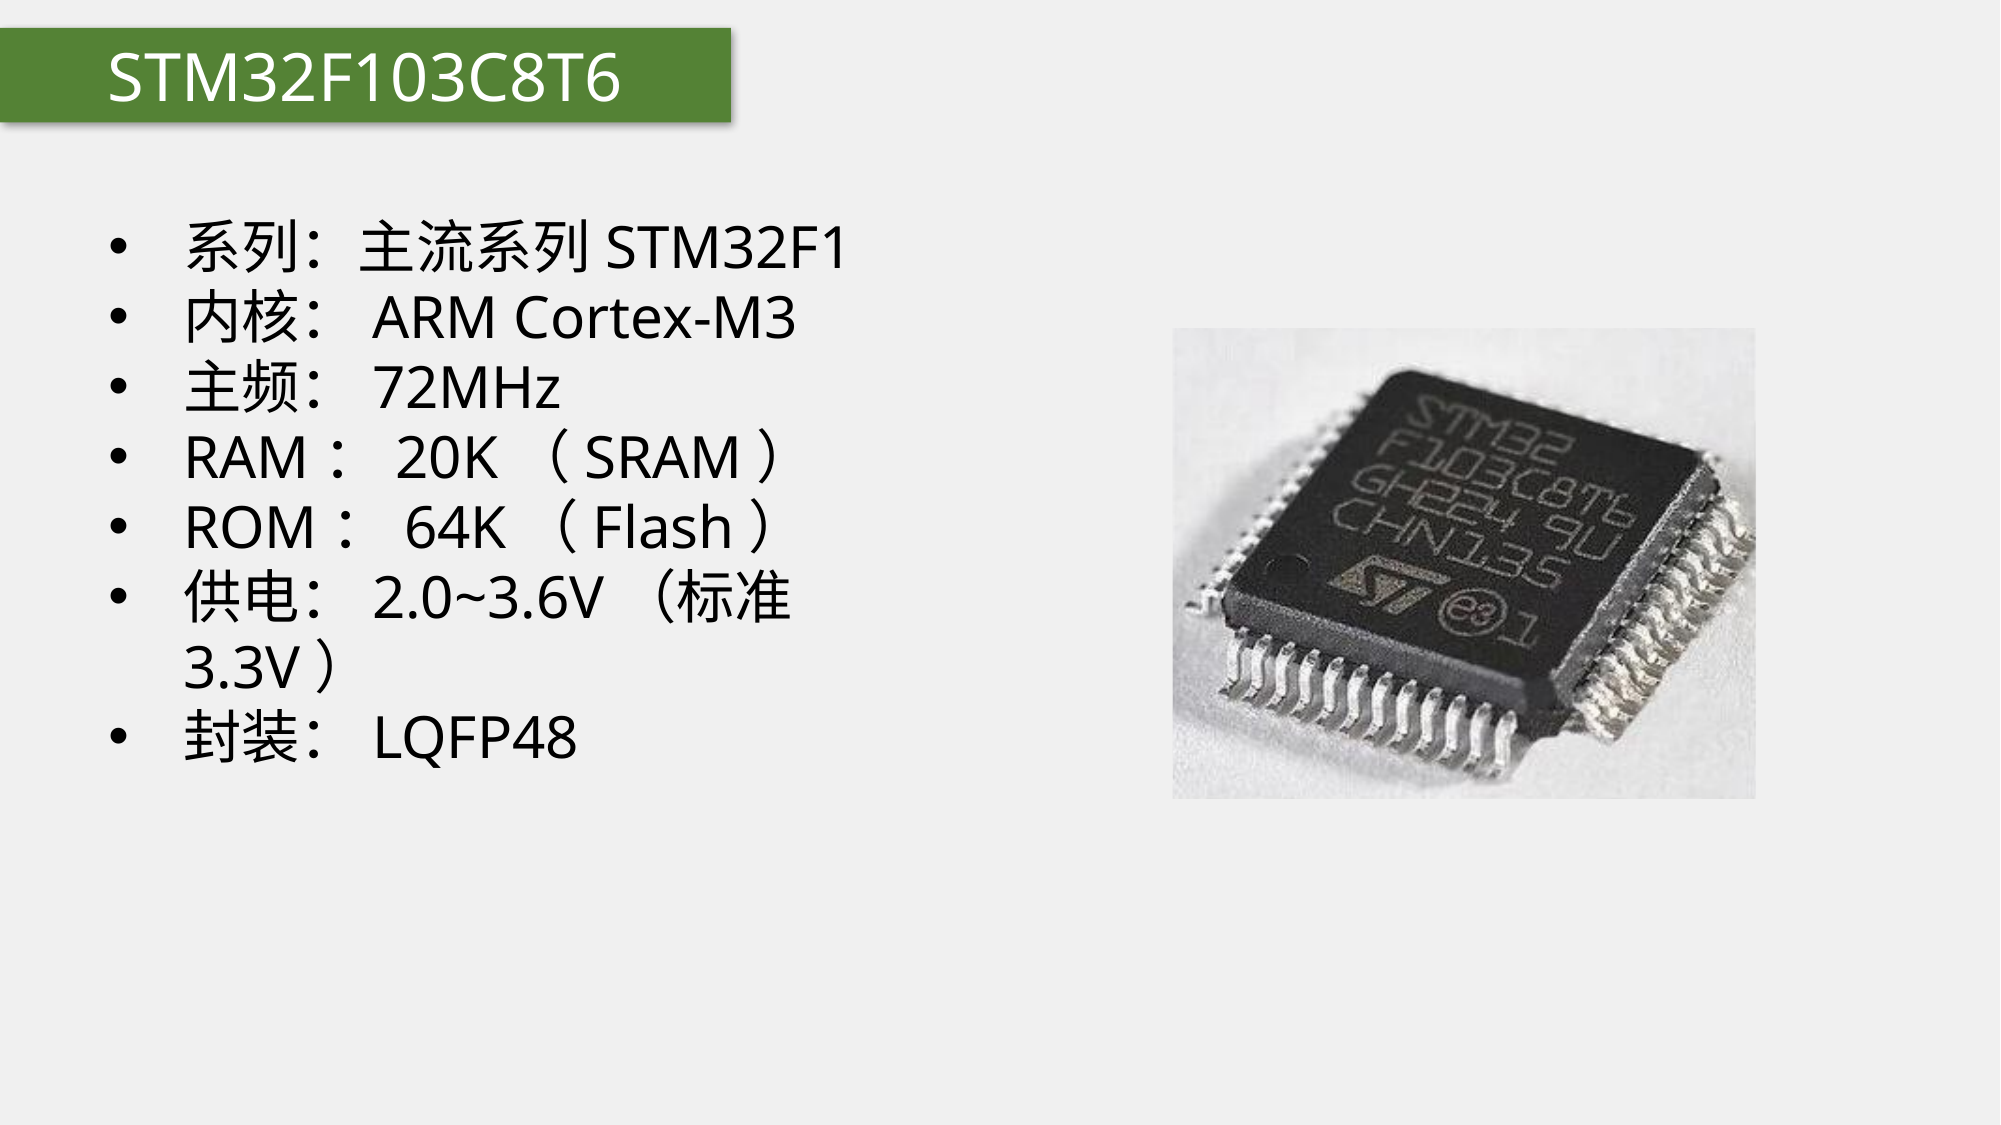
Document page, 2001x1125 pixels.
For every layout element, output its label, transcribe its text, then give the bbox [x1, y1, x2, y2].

text_box STM32F103C8T6 [0, 27, 732, 123]
picture [1172, 328, 1757, 799]
text_box 系列：主流系列STM32F1 内核：ARM Cortex-M3 主频：72MHz RAM：20K（SRAM） ROM：64K（Flash） 供电：2.0~3.6V（标准3.3V） 封装：LQFP48 [93, 202, 948, 778]
